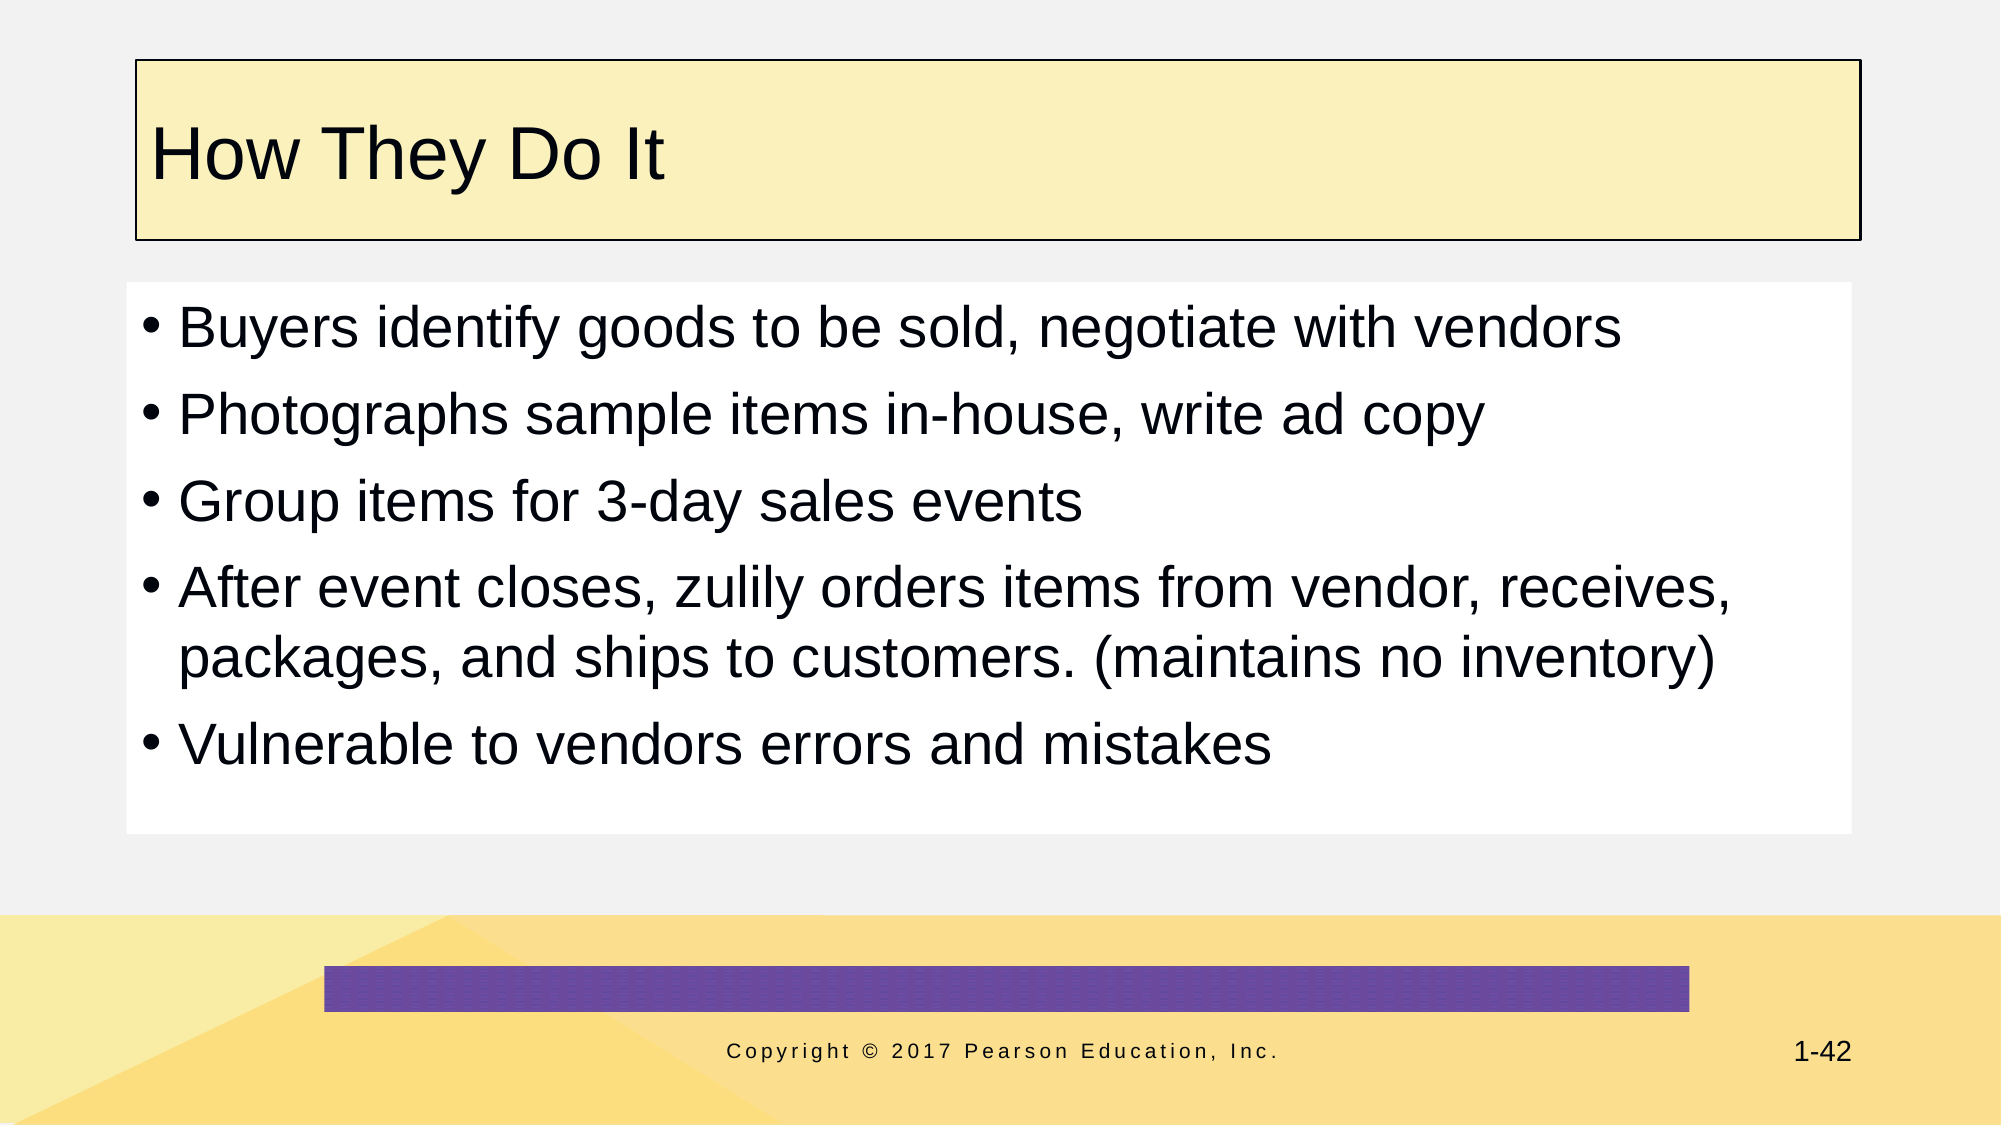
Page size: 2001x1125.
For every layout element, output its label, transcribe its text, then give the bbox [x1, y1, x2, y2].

title How They Do It [135, 59, 1862, 241]
footer Copyright © 2017 Pearson Education, Inc. [326, 1025, 1677, 1075]
list Buyers identify goods to be sold, negotiate with vendors Photographs sample items in-house, write ad copy Group items for 3-day sales events After event closes, zulily orders items from vendor, receives, packages, and ships to customers. (maintains no inventory) Vulnerable to vendors errors and mistakes [126, 282, 1852, 835]
